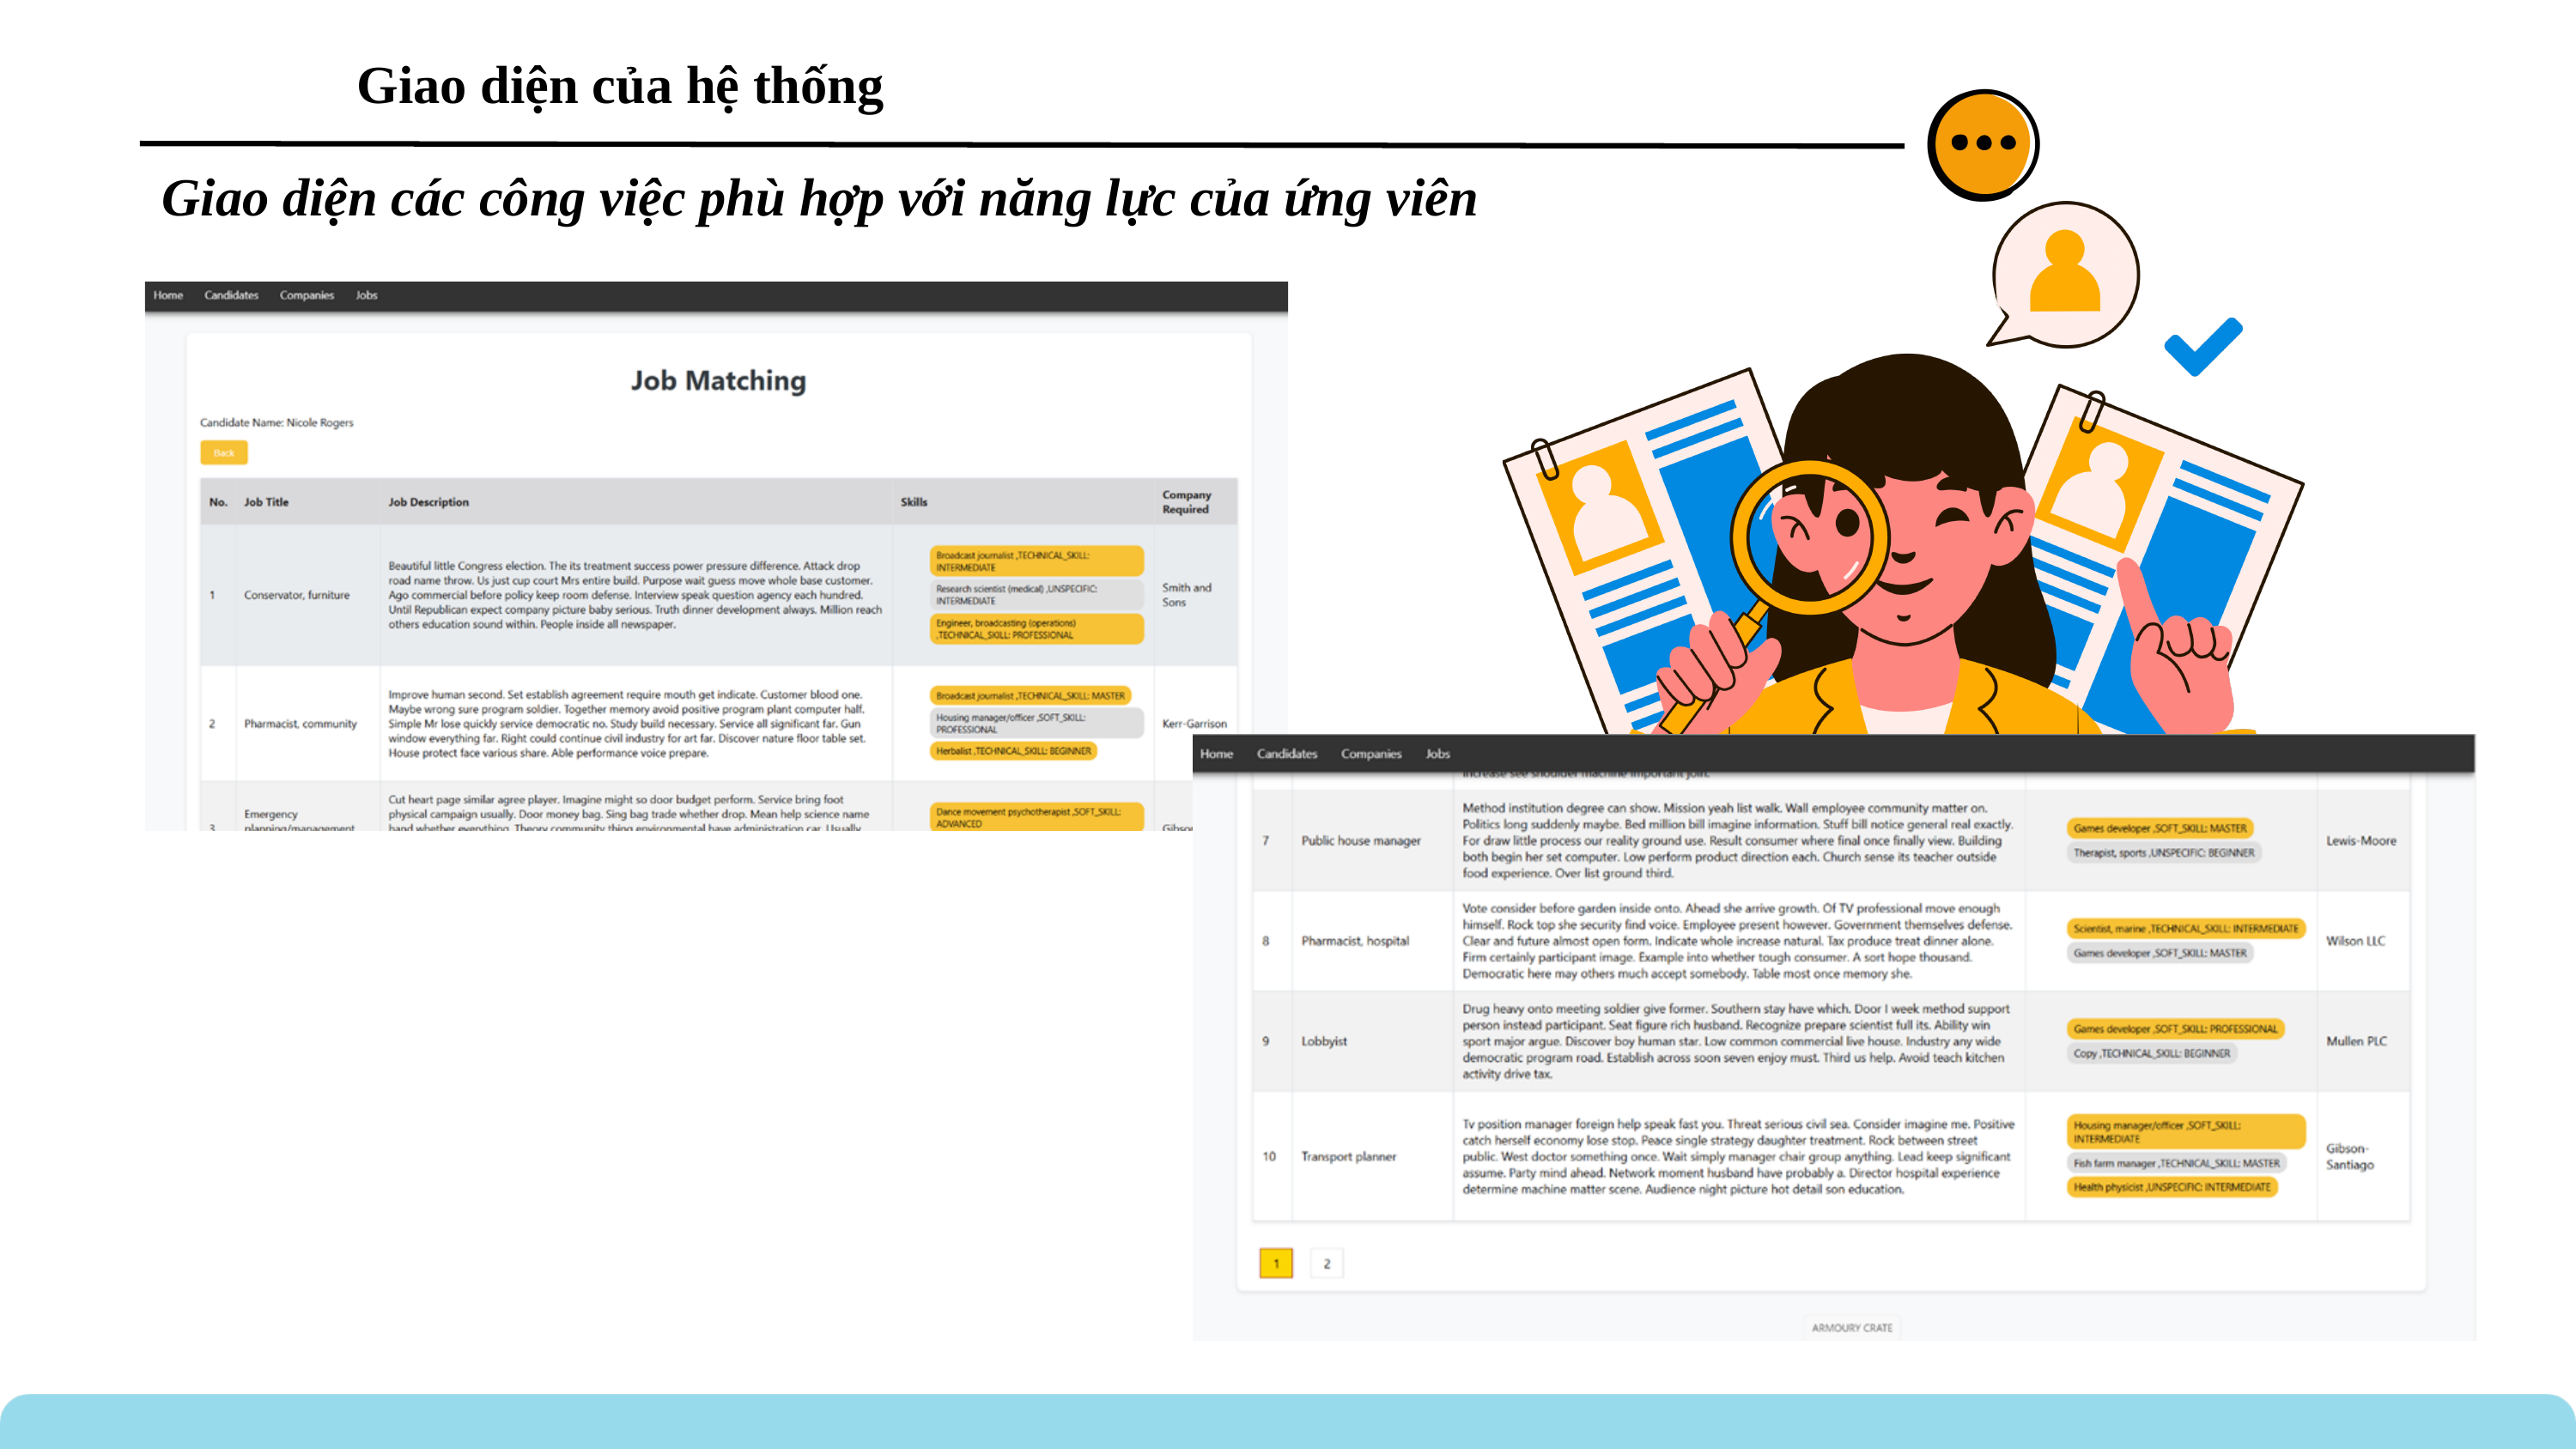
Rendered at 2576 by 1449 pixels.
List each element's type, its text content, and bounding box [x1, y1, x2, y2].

text_box [1502, 201, 2307, 734]
text_box Giao diện của hệ thống [144, 39, 1111, 114]
text_box [1192, 734, 2476, 1341]
text_box Giao diện các công việc phù hợp với năng lực của ứng viên [139, 151, 1503, 227]
text_box [144, 282, 1289, 831]
text_box [0, 1394, 2576, 1449]
text_box [1925, 88, 2050, 201]
